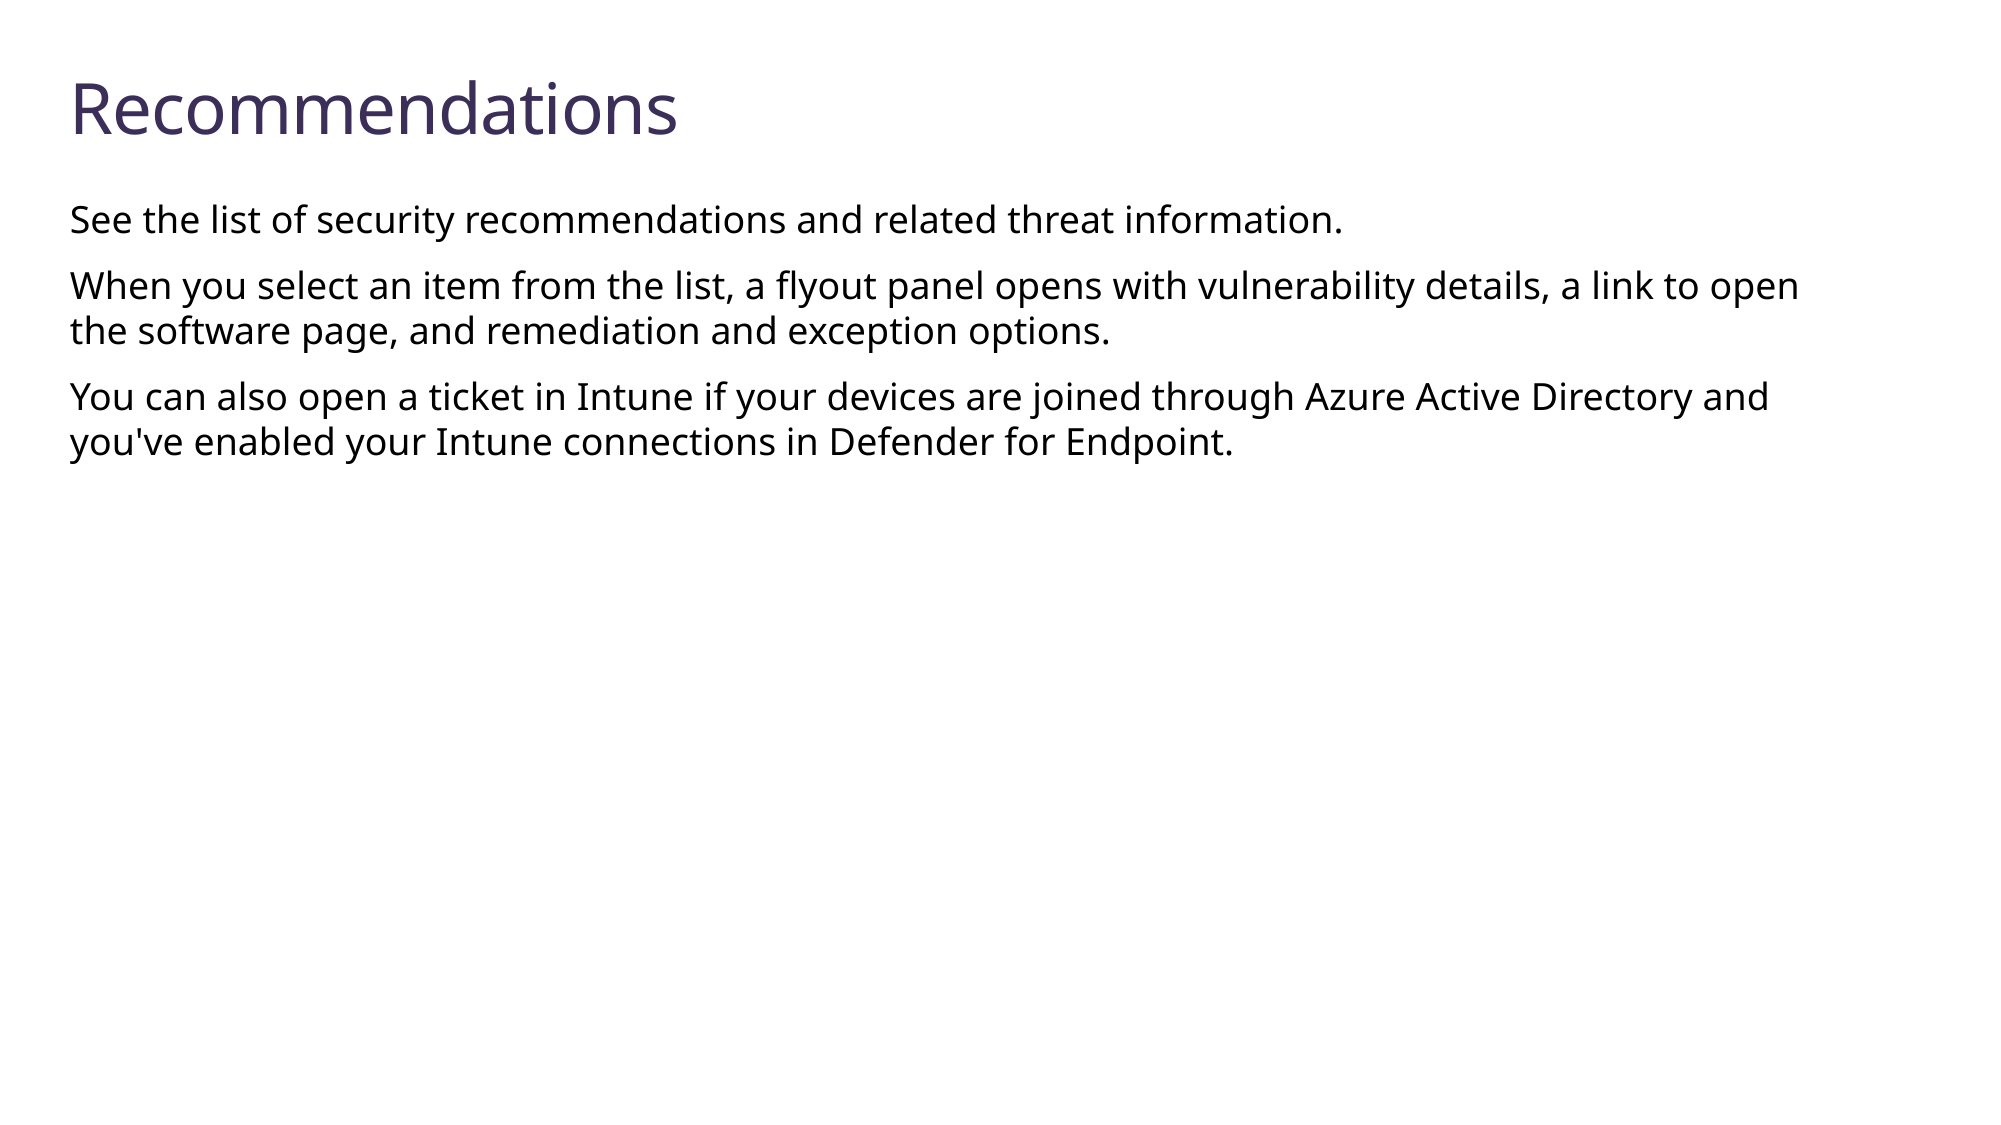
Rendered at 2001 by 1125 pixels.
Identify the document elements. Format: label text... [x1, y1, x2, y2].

title Recommendations [69, 36, 1345, 161]
list See the list of security recommendations and related threat information. When you select an item from the list, a flyout panel opens with vulnerability details, a link to open the software page, and remediation and exception options. You can also open a ticket in Intune if your devices are joined through Azure Active Directory and you've enabled your Intune connections in Defender for Endpoint. [69, 196, 1829, 279]
